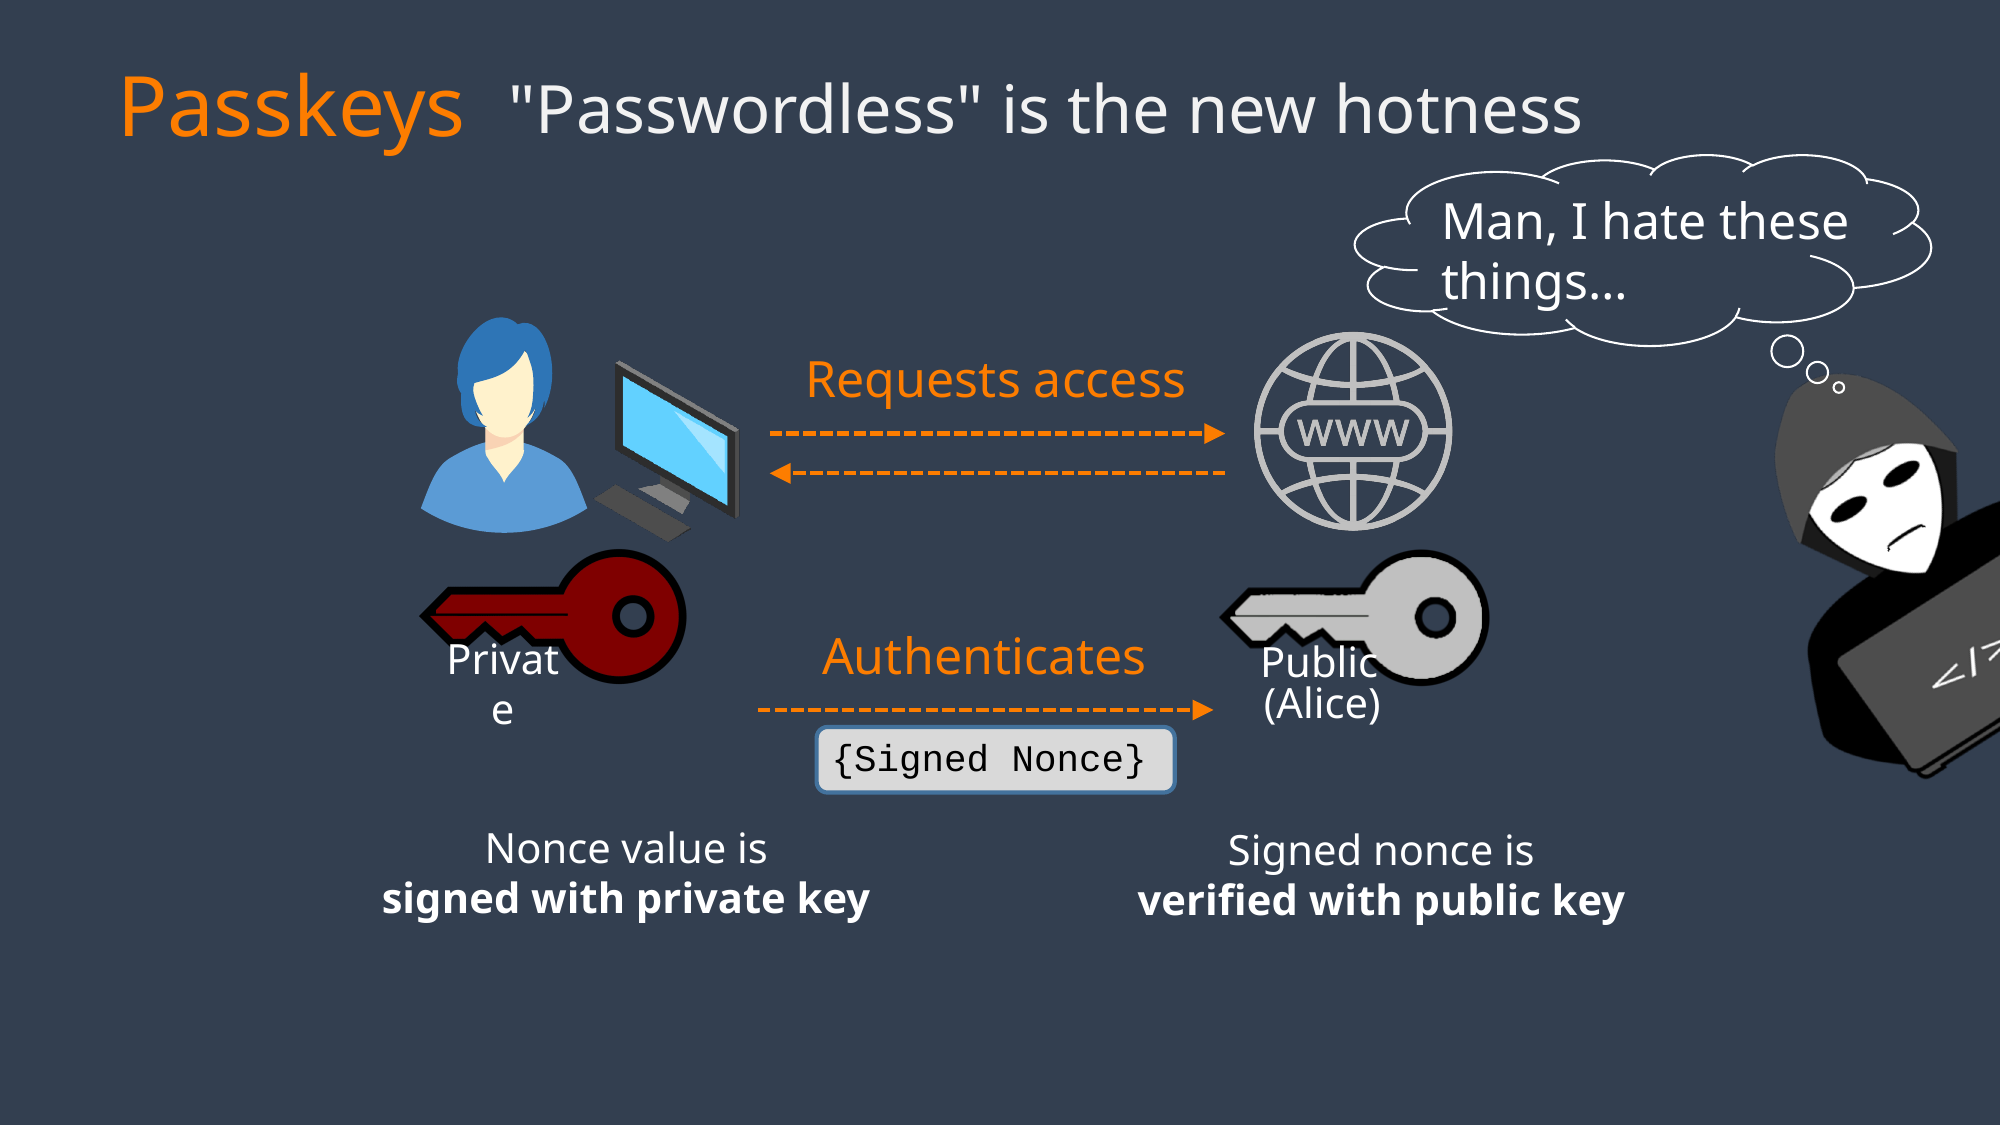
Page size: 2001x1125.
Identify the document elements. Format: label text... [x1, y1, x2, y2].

text_box Authenticates [743, 617, 1226, 692]
picture [1615, 265, 2000, 874]
text_box "Passwordless" is the new hotness [493, 59, 1600, 155]
text_box (Alice) [1246, 689, 1399, 735]
text_box [0, 0, 2000, 160]
text_box Man, I hate these things… [1426, 181, 1903, 317]
picture [415, 355, 744, 687]
text_box [1464, 317, 1822, 348]
picture [1246, 314, 1464, 547]
text_box [1903, 188, 1933, 279]
text_box Nonce value is signed with private key [333, 814, 919, 930]
text_box Signed nonce is verified with public key [1088, 816, 1675, 931]
text_box Private [420, 687, 585, 741]
text_box [1353, 185, 1426, 313]
text_box Passkeys [102, 45, 1150, 161]
text_box Requests access [755, 340, 1237, 416]
text_box [816, 787, 1175, 794]
picture [1215, 548, 1493, 689]
text_box [1436, 154, 1882, 181]
text_box {Signed Nonce} [816, 726, 1178, 787]
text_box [420, 317, 588, 533]
